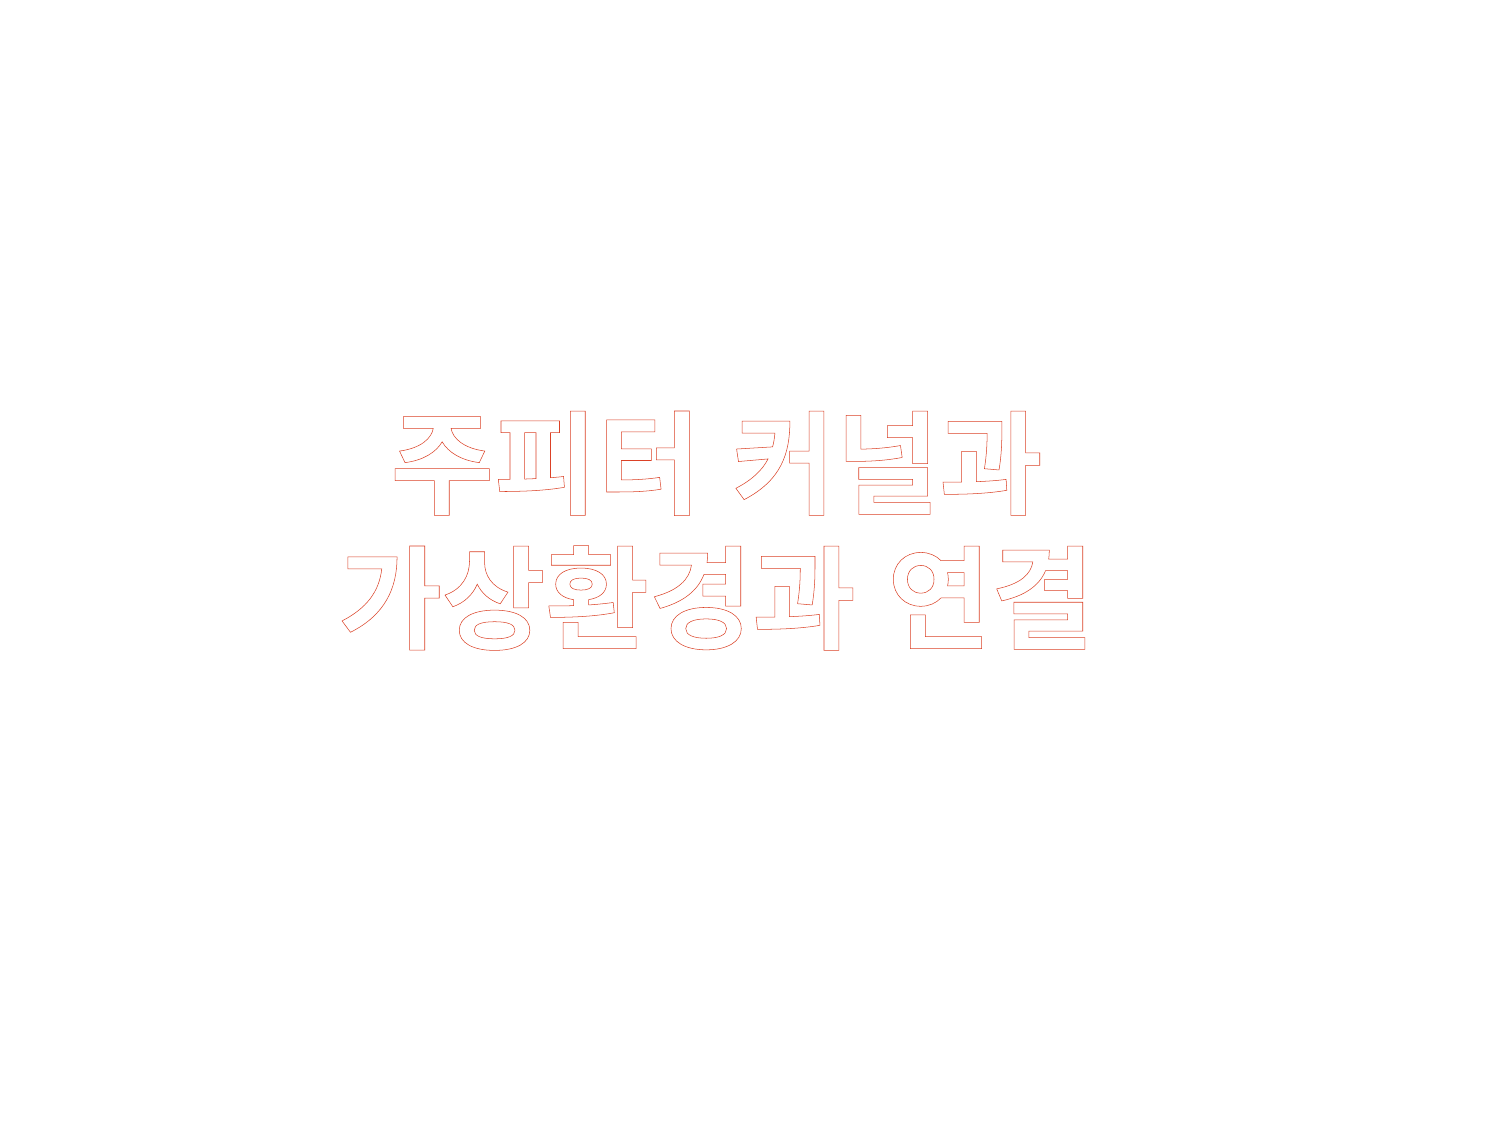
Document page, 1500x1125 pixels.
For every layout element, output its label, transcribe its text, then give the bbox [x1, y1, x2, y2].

text_box 주피터 커널과 가상환경과 연결 [246, 385, 1187, 671]
